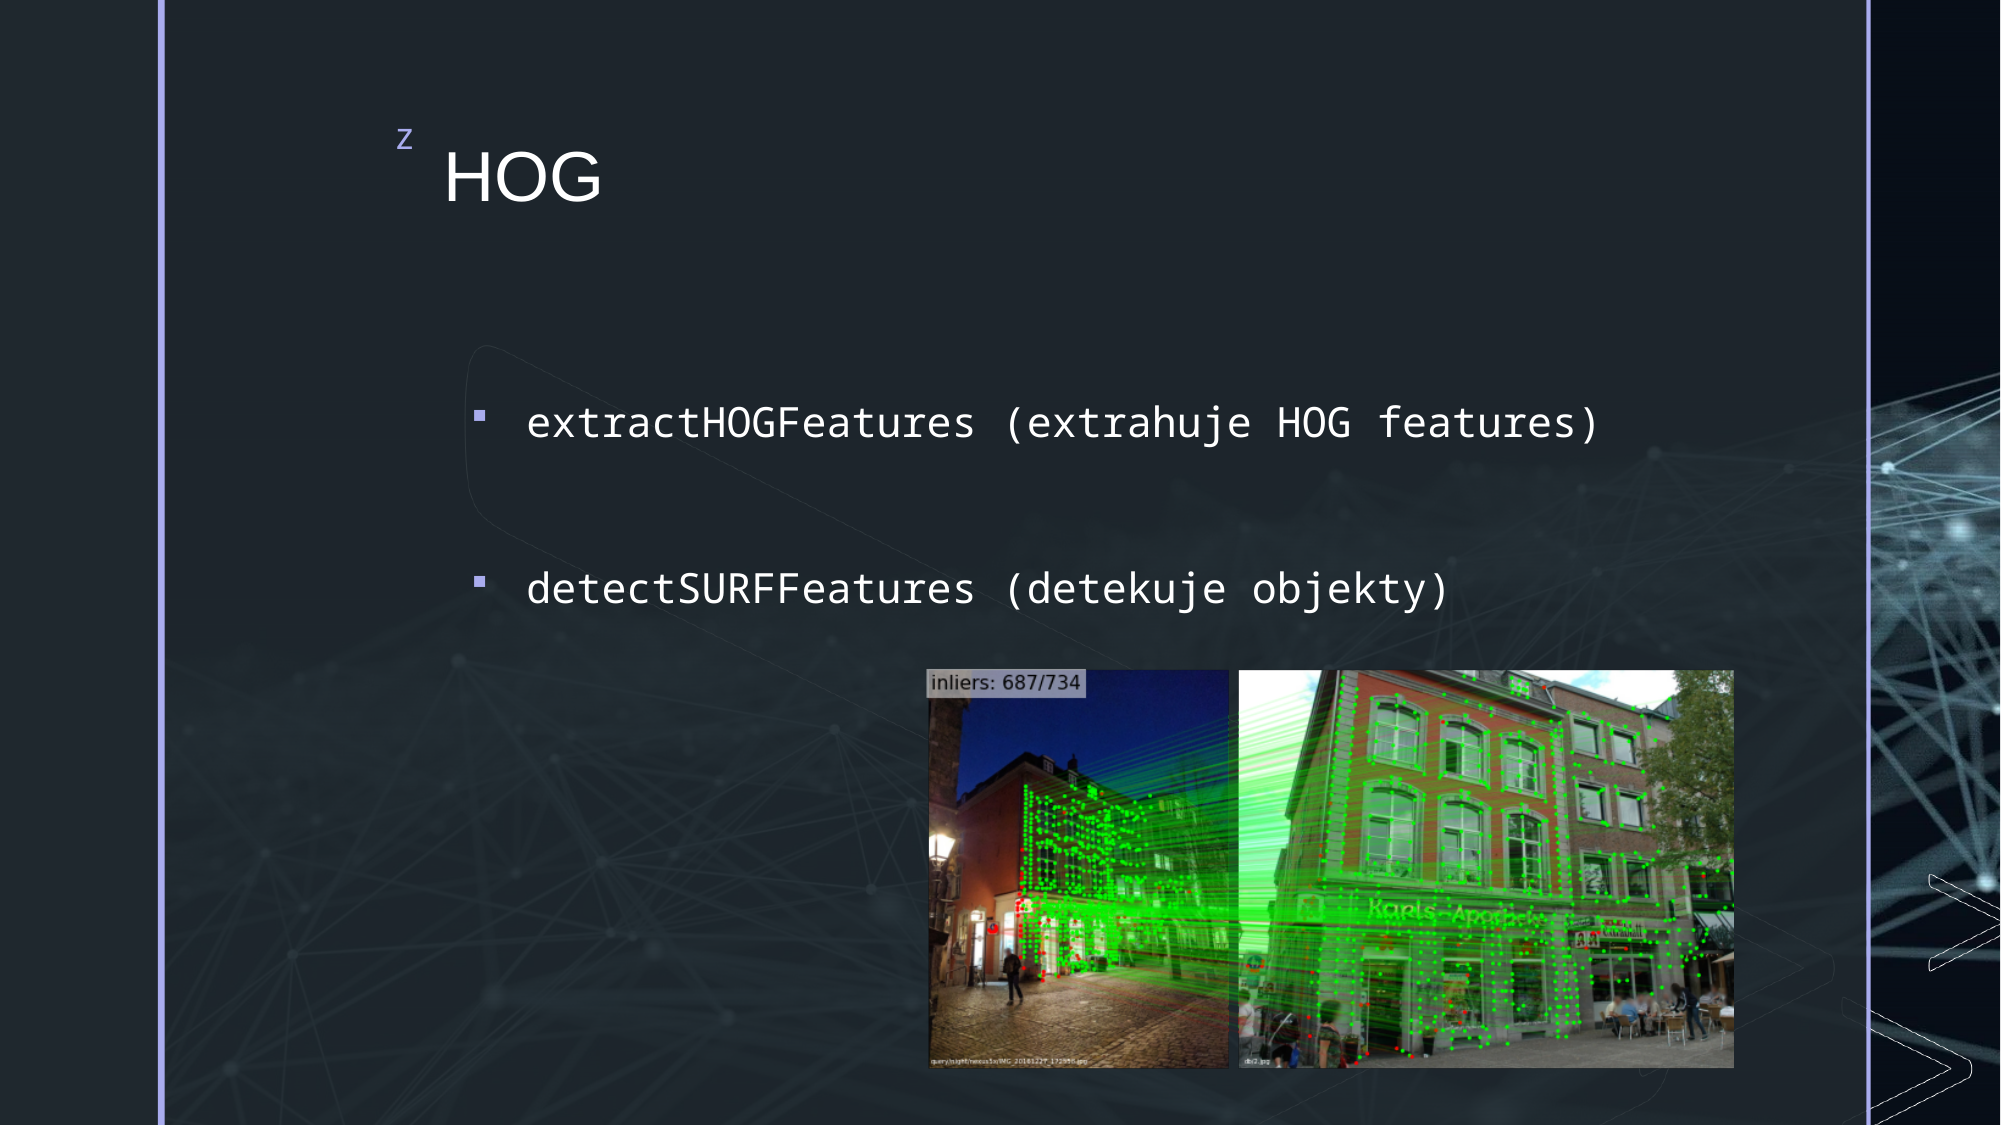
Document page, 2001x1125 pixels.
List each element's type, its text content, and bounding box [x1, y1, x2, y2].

title HOG [428, 132, 1734, 310]
picture [919, 664, 1735, 1072]
picture [1871, 0, 2001, 1125]
list extractHOGFeatures (extrahuje HOG features) detectSURFFeatures (detekuje objekty) [454, 336, 1734, 993]
